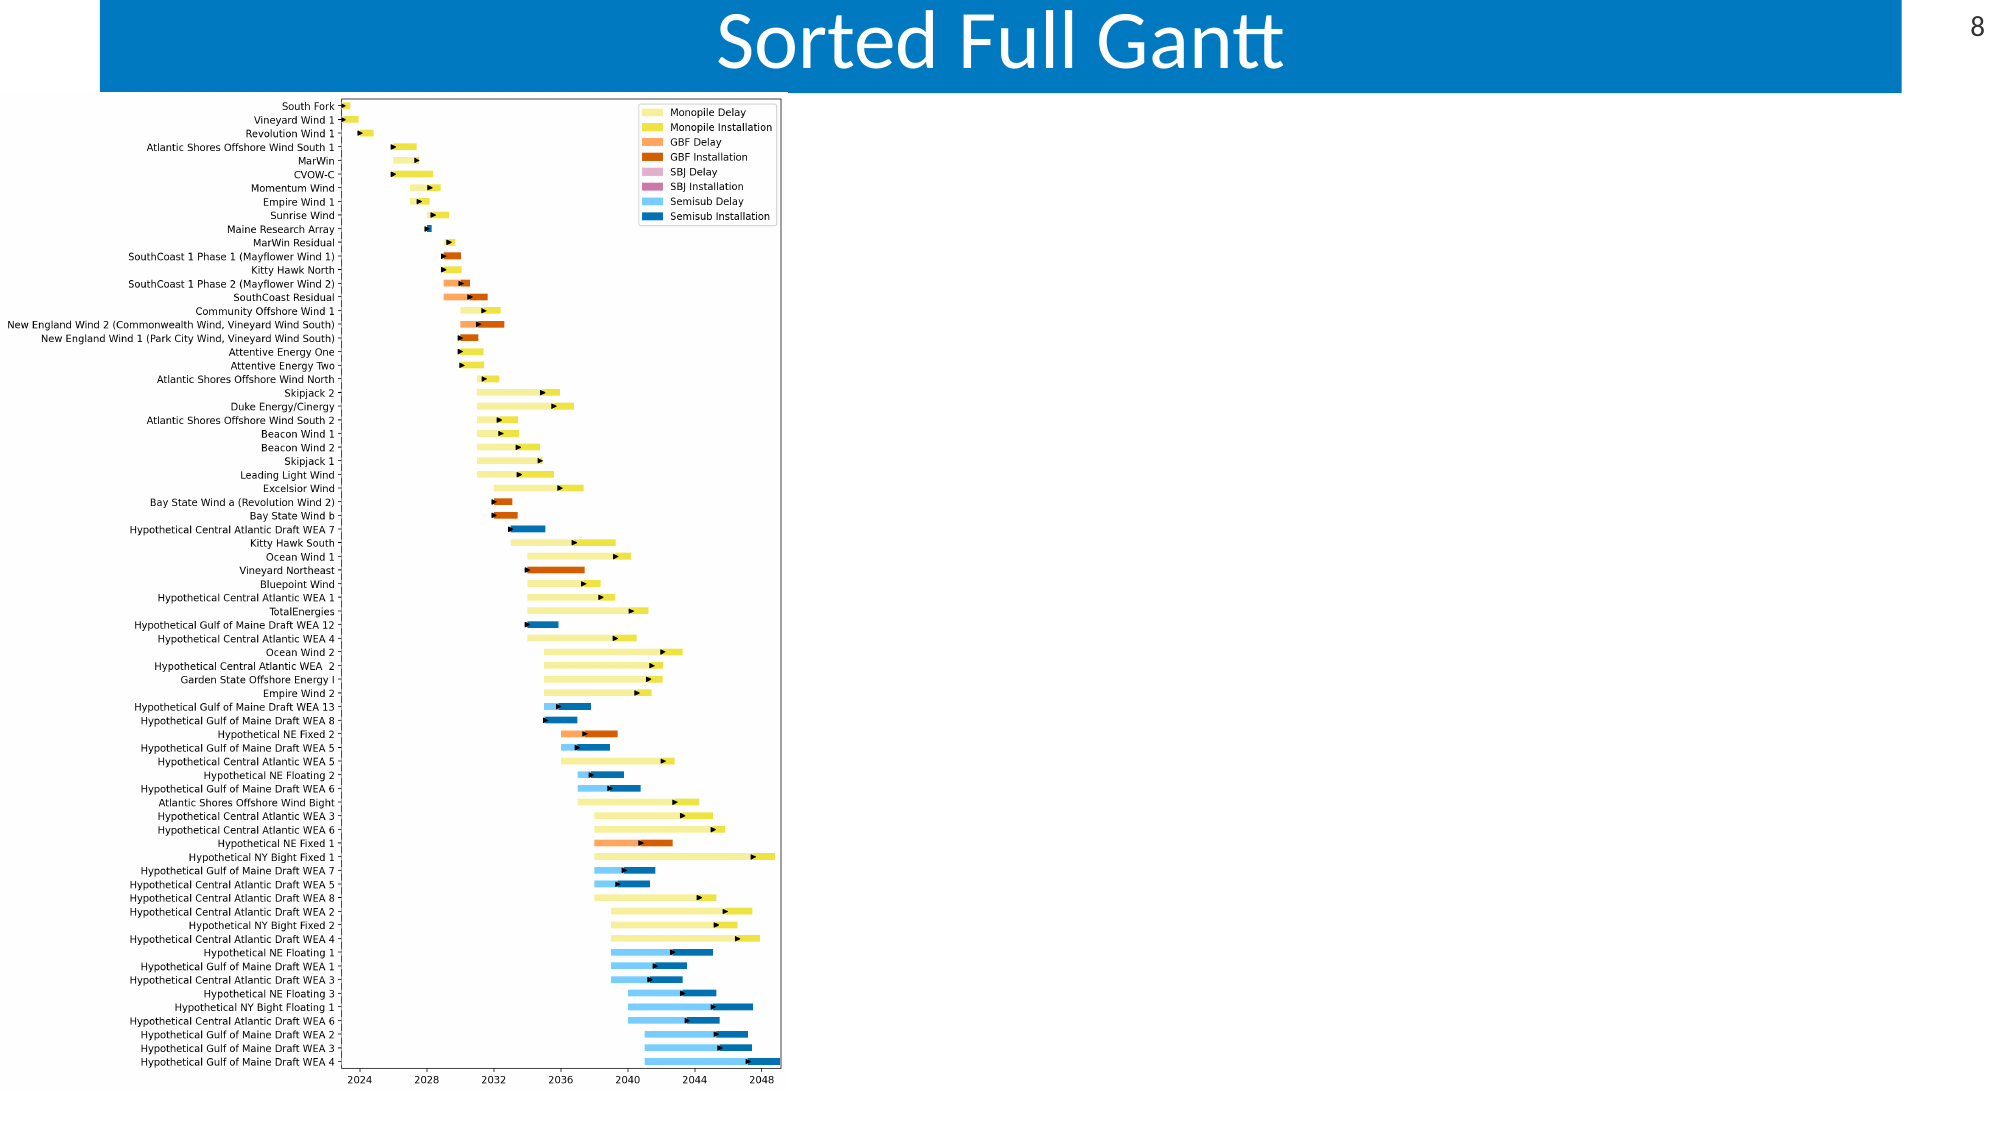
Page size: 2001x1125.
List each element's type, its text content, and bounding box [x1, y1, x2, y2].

picture [0, 92, 788, 1093]
title Sorted Full Gantt [99, 0, 1902, 94]
